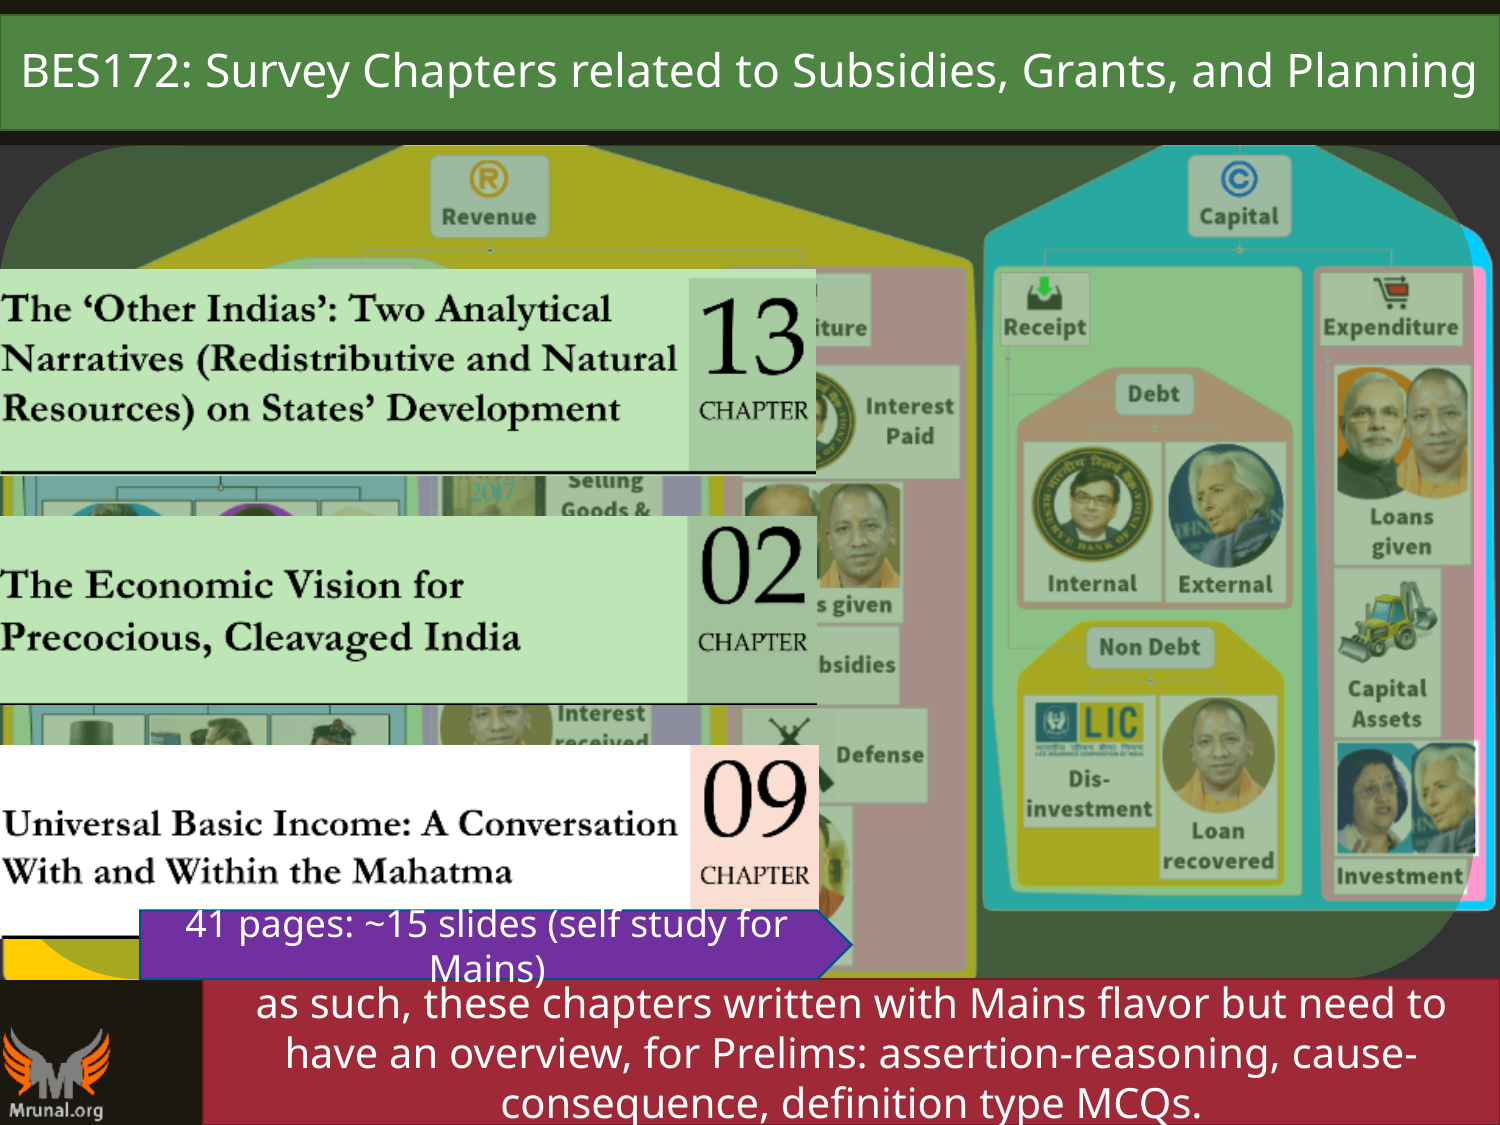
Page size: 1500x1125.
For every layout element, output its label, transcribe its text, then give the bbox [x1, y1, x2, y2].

picture [0, 145, 1500, 980]
title BES172: Survey Chapters related to Subsidies, Grants, and Planning [0, 14, 1500, 131]
picture [0, 1024, 114, 1125]
text_box as such, these chapters written with Mains flavor but need to have an overview, for Prelims: assertion-reasoning, cause-consequence, definition type MCQs. [202, 980, 1500, 1125]
